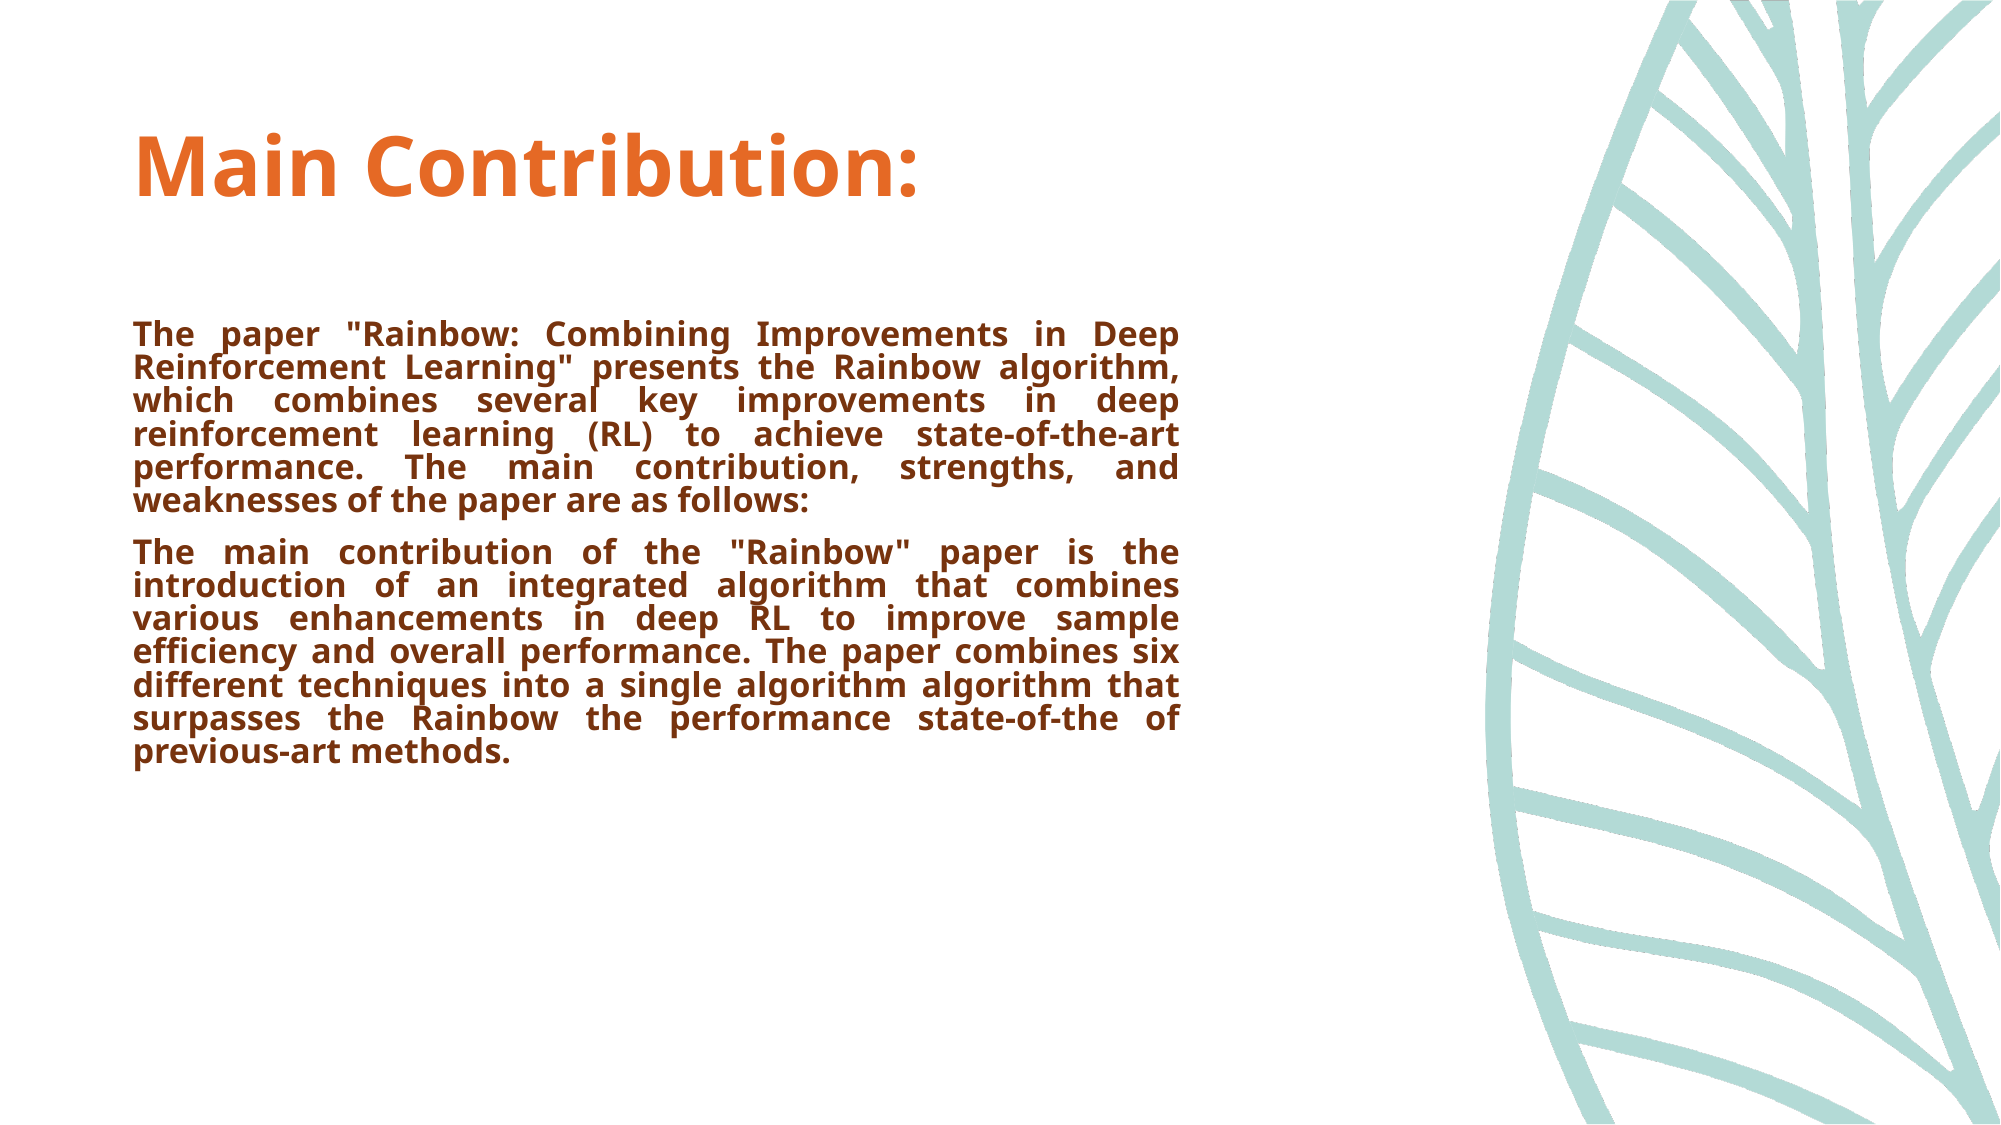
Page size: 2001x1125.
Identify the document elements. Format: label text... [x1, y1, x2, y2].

list The paper "Rainbow: Combining Improvements in Deep Reinforcement Learning" presents the Rainbow algorithm, which combines several key improvements in deep reinforcement learning (RL) to achieve state-of-the-art performance. The main contribution, strengths, and weaknesses of the paper are as follows: The main contribution of the "Rainbow" paper is the introduction of an integrated algorithm that combines various enhancements in deep RL to improve sample efficiency and overall performance. The paper combines six different techniques into a single algorithm algorithm that surpasses the Rainbow the performance state-of-the of previous-art methods. [124, 313, 1189, 851]
title Main Contribution: [124, 116, 1189, 313]
picture [1485, 0, 2000, 1125]
